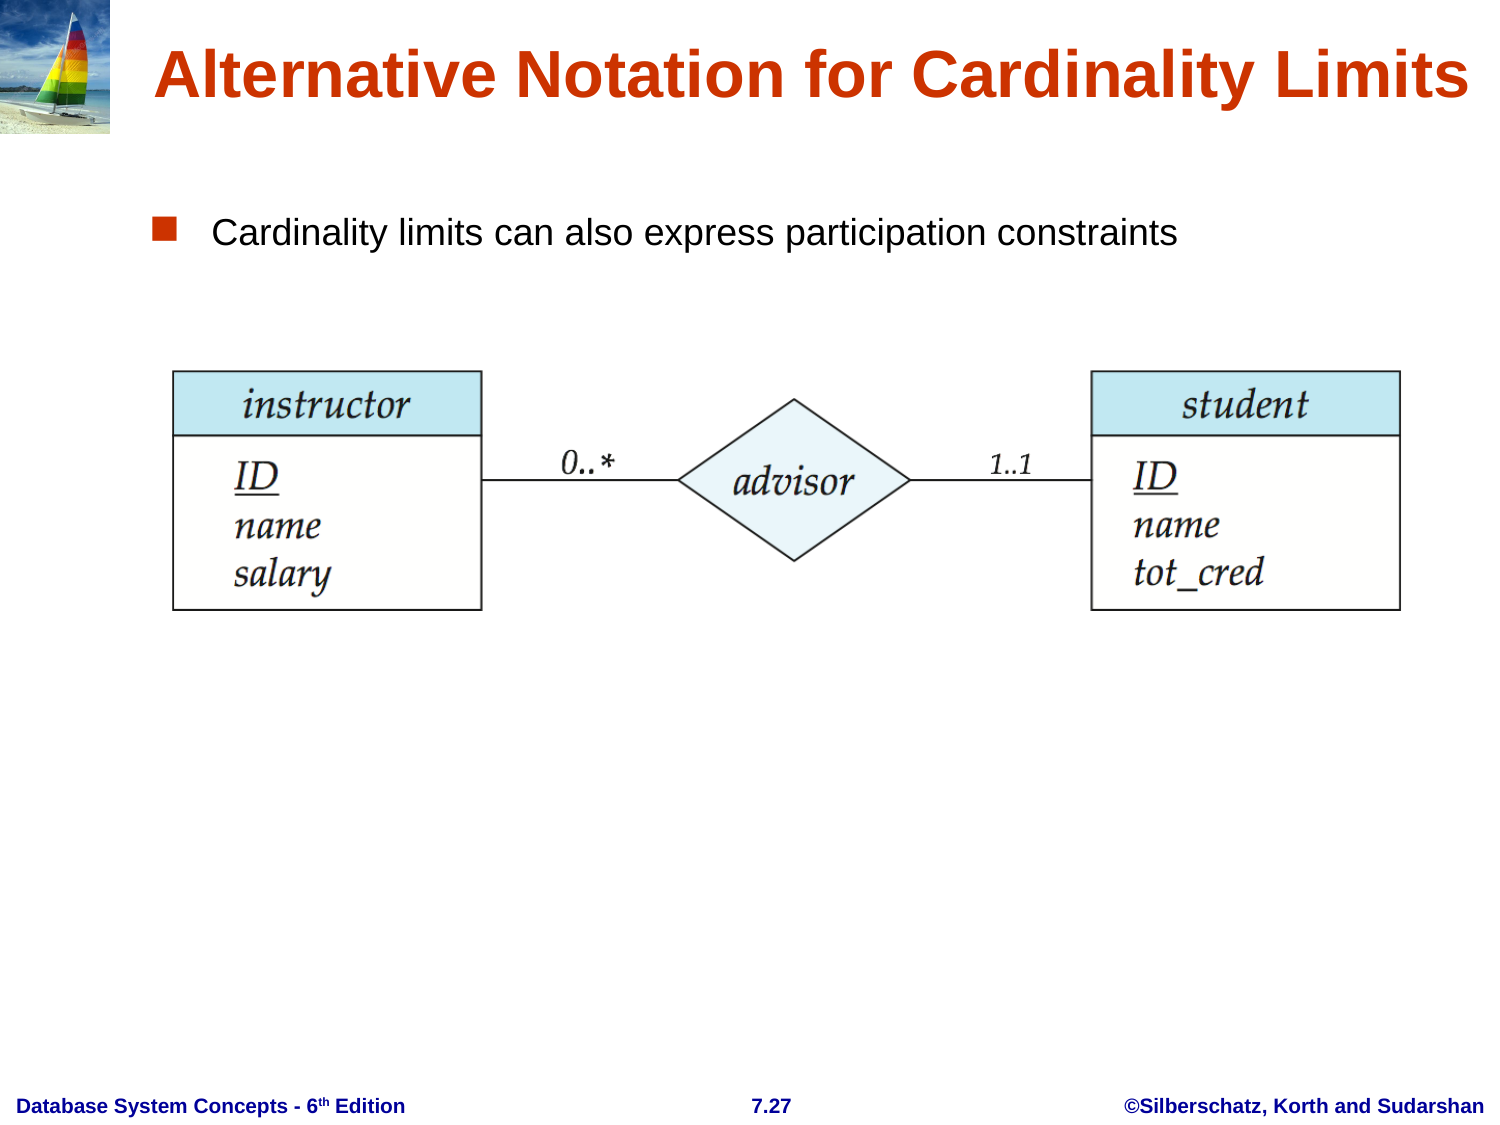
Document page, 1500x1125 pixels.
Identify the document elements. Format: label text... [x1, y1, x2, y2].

picture [0, 0, 110, 134]
title Alternative Notation for Cardinality Limits [121, 5, 1500, 119]
picture [171, 370, 1402, 611]
text_box Cardinality limits can also express participation constraints [140, 200, 1402, 515]
